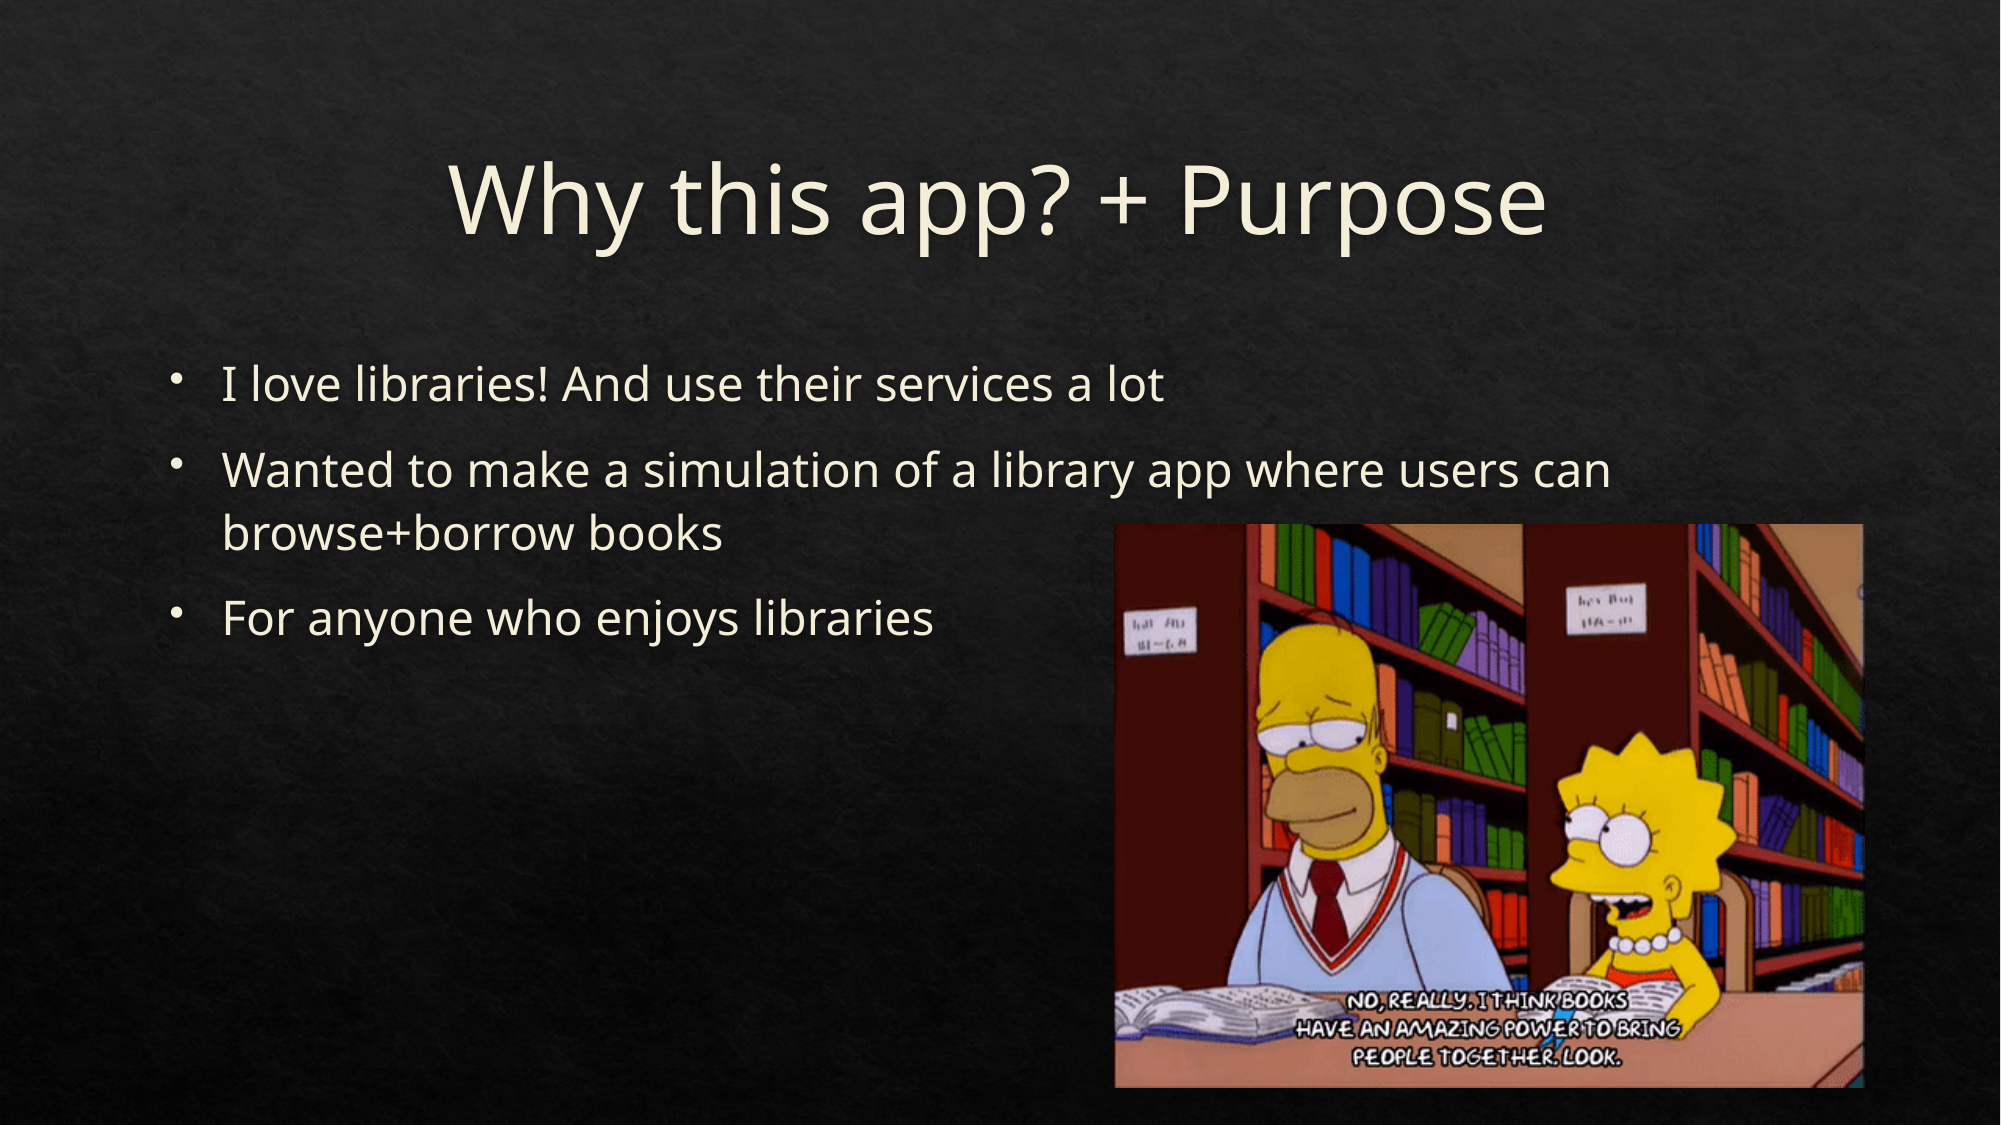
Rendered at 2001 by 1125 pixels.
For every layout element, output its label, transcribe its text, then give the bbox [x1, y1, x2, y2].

title Why this app? + Purpose [149, 99, 1849, 307]
list I love libraries! And use their services a lot Wanted to make a simulation of a library app where users can browse+borrow books For anyone who enjoys libraries [149, 340, 1849, 950]
picture [1113, 524, 1865, 1088]
